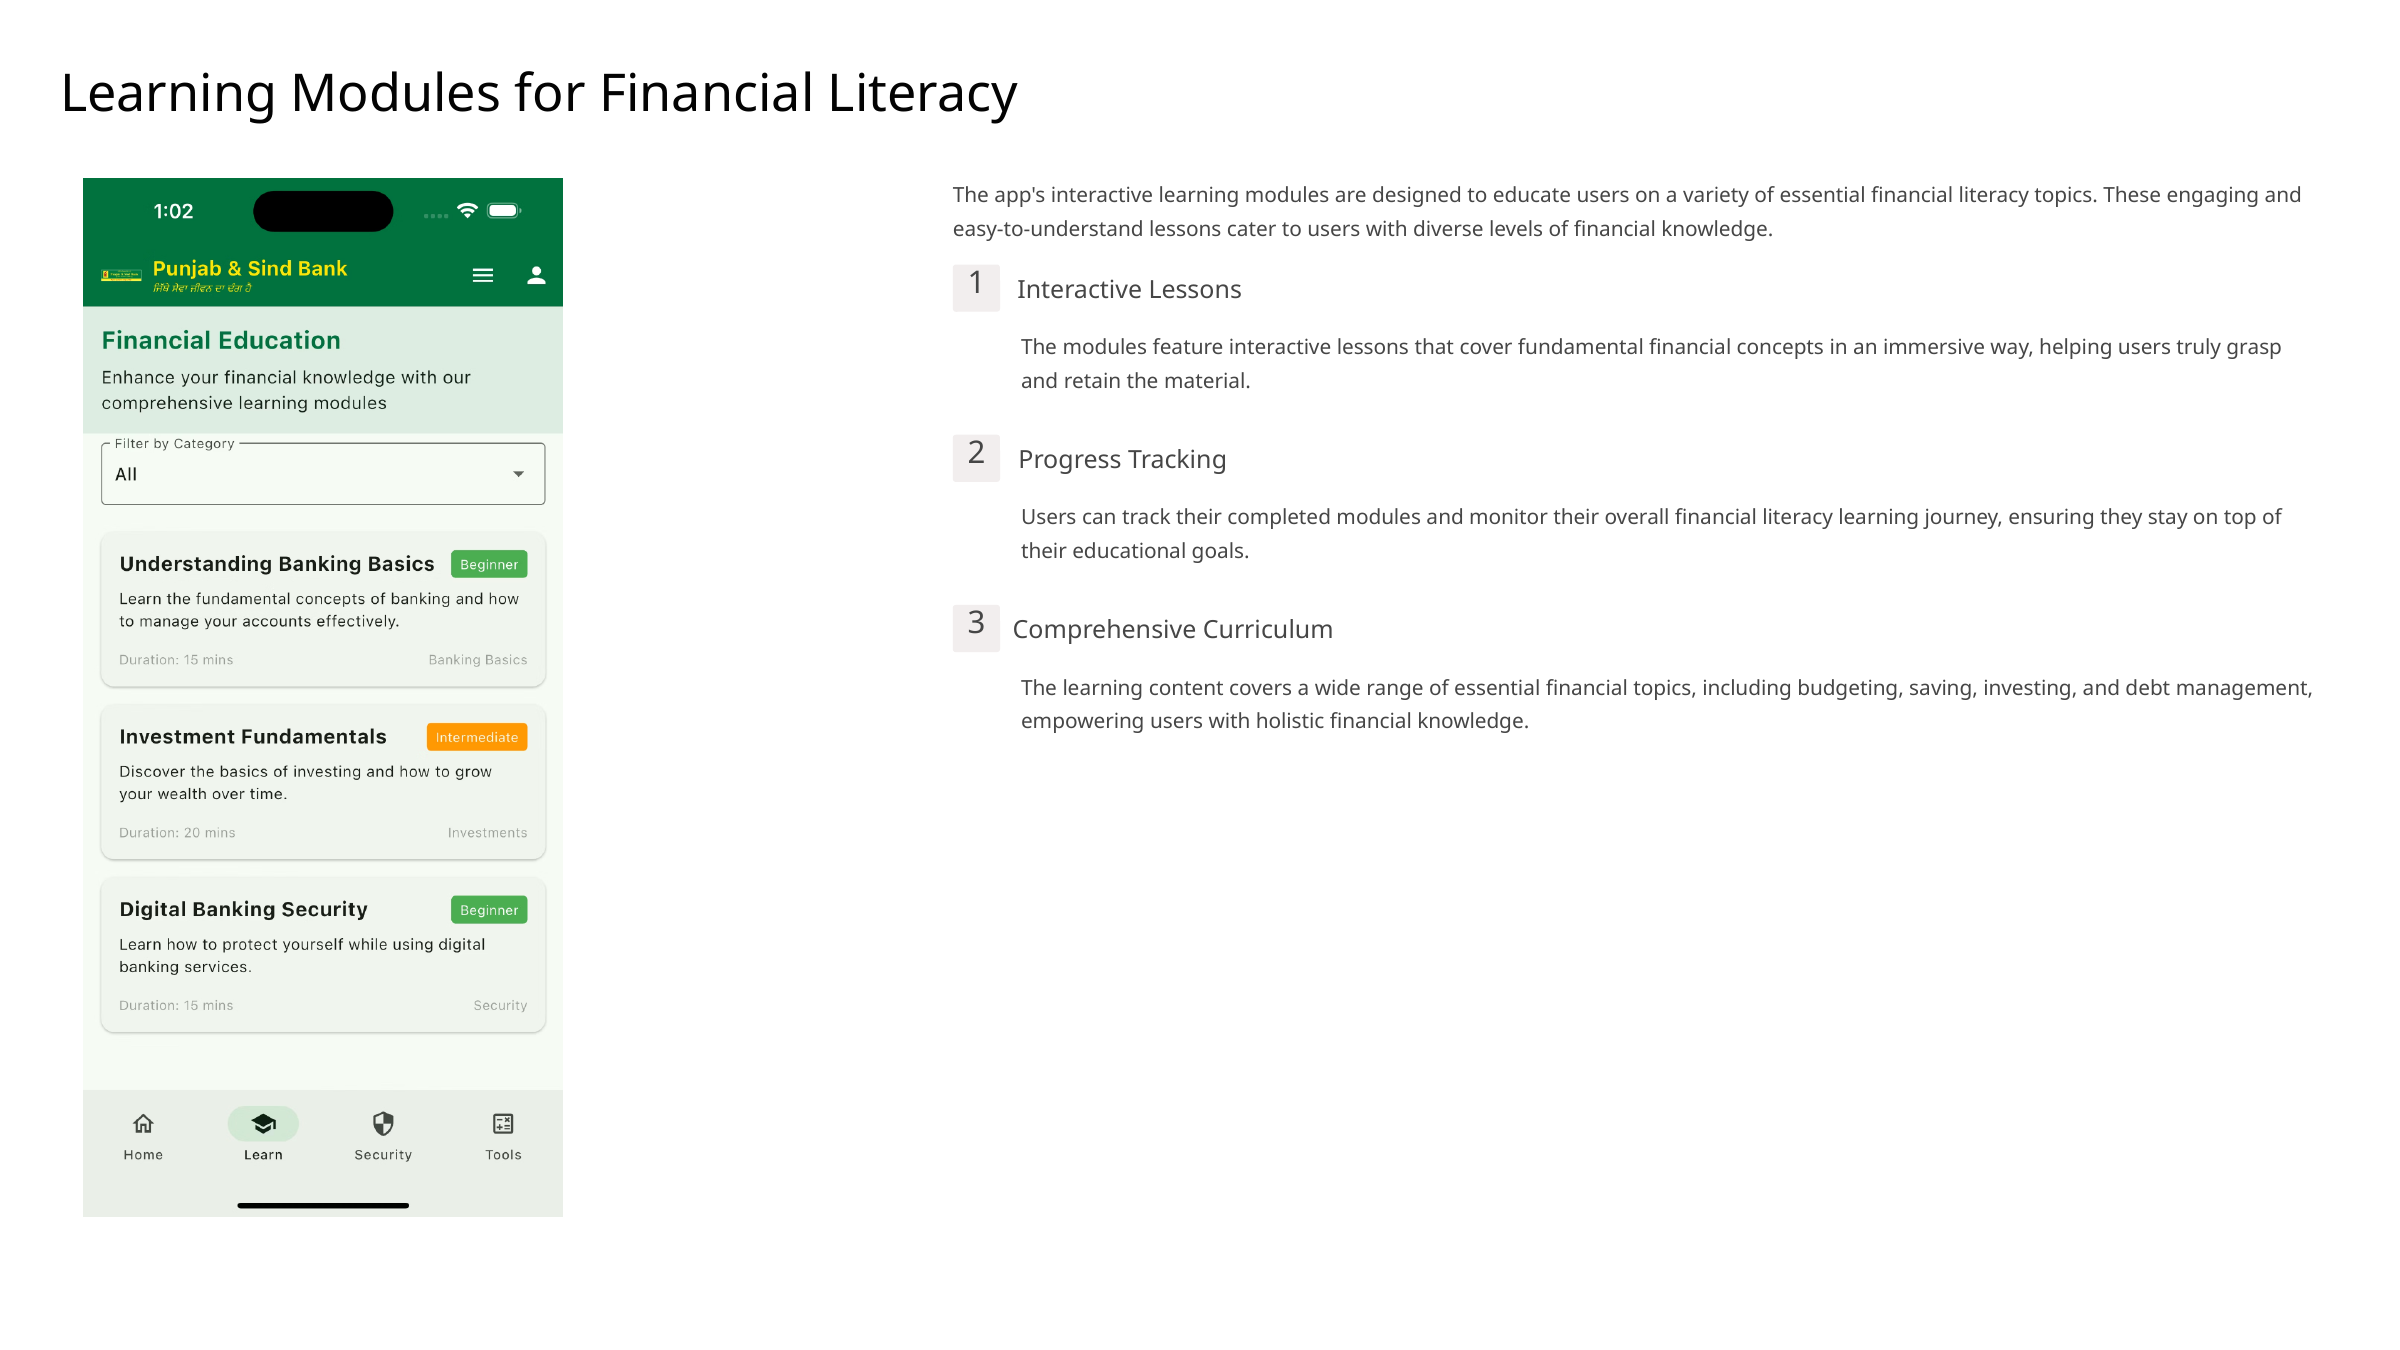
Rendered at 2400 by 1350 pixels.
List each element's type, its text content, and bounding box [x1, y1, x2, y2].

text_box Learning Modules for Financial Literacy [60, 57, 1019, 123]
text_box The app's interactive learning modules are designed to educate users on a variety of essential financial literacy topics. These engaging and easy-to-understand lessons cater to users with diverse levels of financial knowledge. [952, 173, 2318, 241]
text_box The learning content covers a wide range of essential financial topics, including budgeting, saving, investing, and debt management, empowering users with holistic financial knowledge. [1021, 665, 2318, 733]
picture [83, 178, 563, 1217]
text_box Users can track their completed modules and monitor their overall financial literacy learning journey, ensuring they stay on top of their educational goals. [1021, 495, 2318, 563]
text_box 1 [967, 268, 986, 300]
text_box [952, 604, 1001, 653]
text_box Progress Tracking [1018, 441, 1228, 474]
text_box [952, 264, 1001, 312]
text_box Comprehensive Curriculum [1012, 612, 1335, 644]
text_box Interactive Lessons [1017, 271, 1243, 303]
text_box [952, 434, 1001, 482]
text_box 2 [967, 438, 986, 471]
text_box The modules feature interactive lessons that cover fundamental financial concepts in an immersive way, helping users truly grasp and retain the material. [1021, 325, 2318, 393]
text_box 3 [967, 608, 986, 641]
